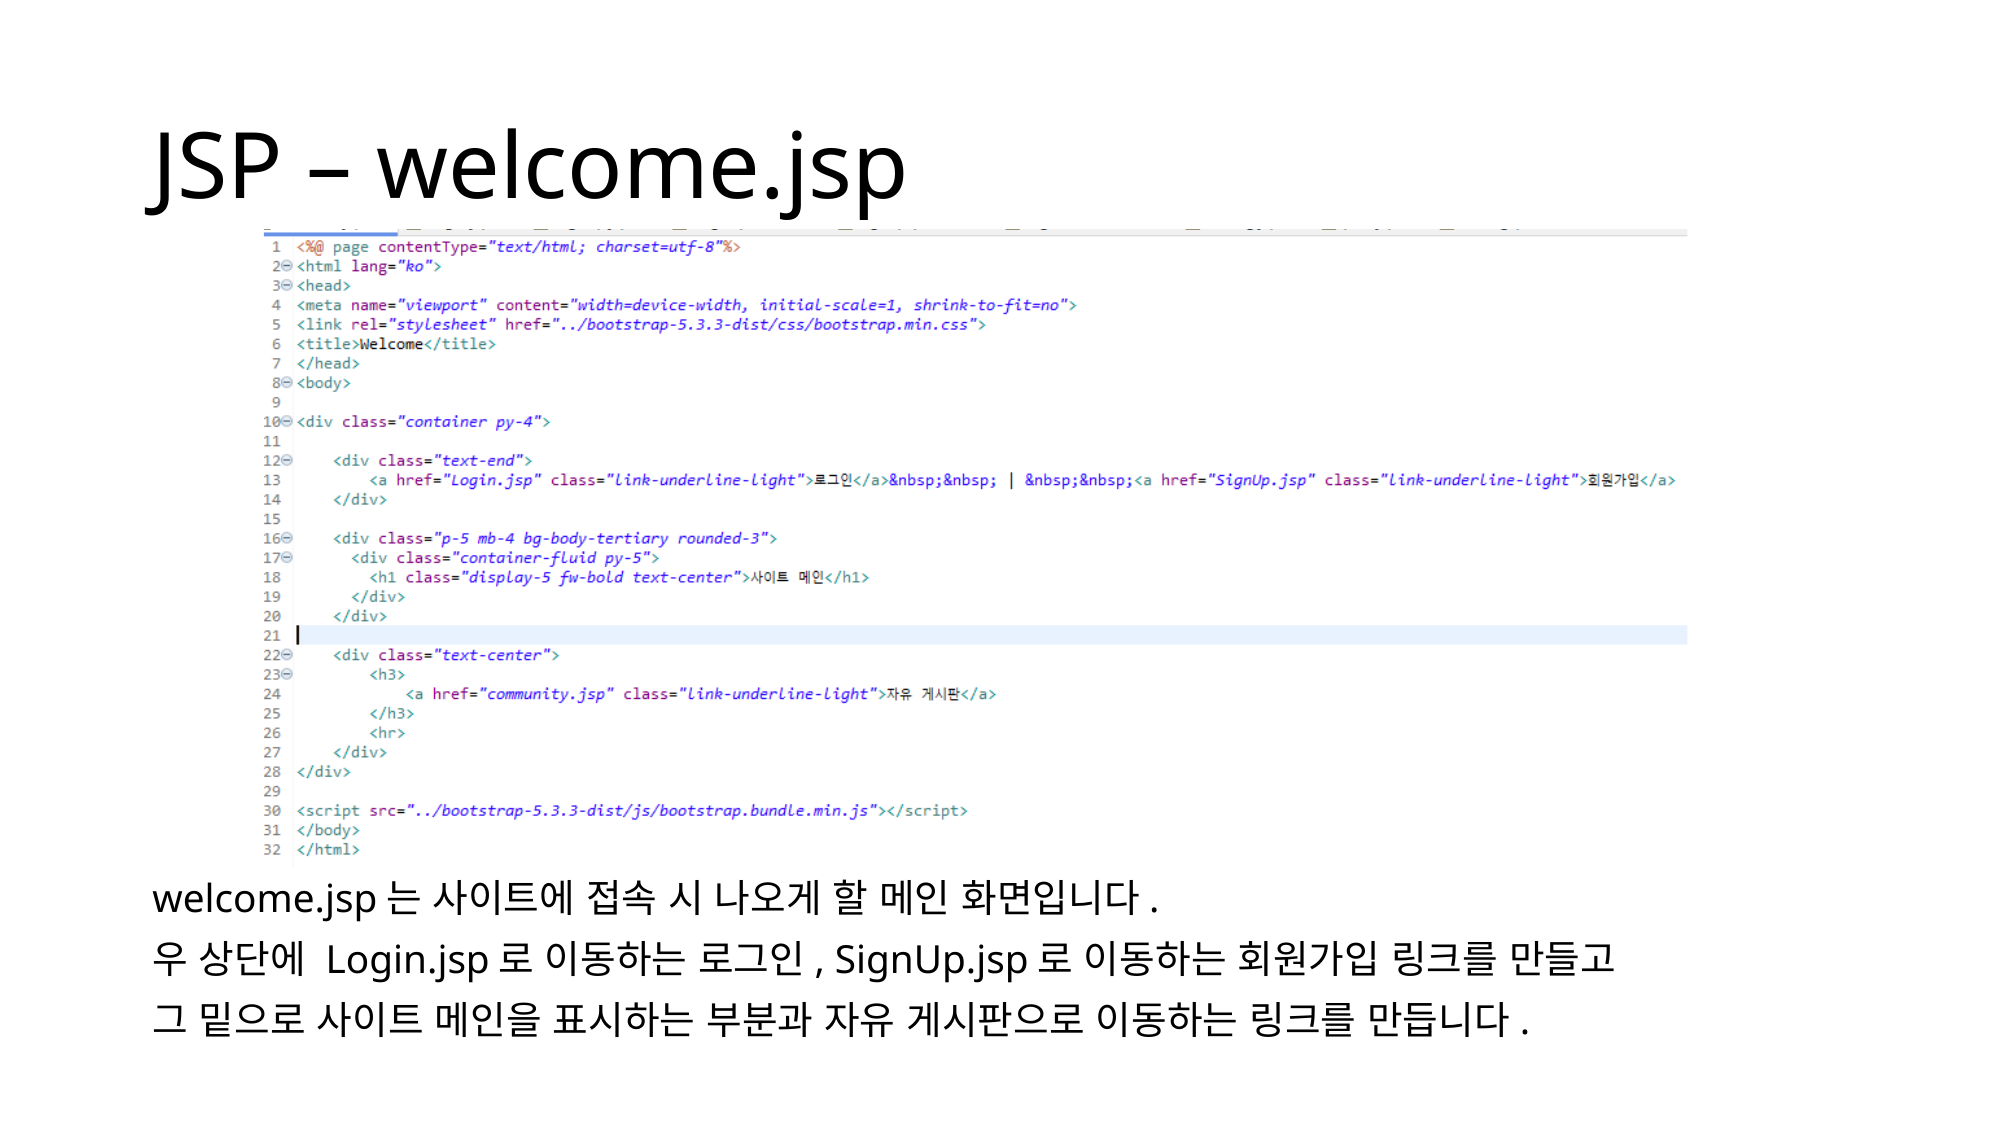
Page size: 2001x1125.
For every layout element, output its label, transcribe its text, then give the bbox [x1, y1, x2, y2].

picture [263, 229, 1689, 867]
title JSP – welcome.jsp [137, 59, 1863, 278]
text_box welcome.jsp는 사이트에 접속 시 나오게 할 메인 화면입니다. 우 상단에 Login.jsp로 이동하는 로그인, SignUp.jsp로 이동하는 회원가입 링크를 만들고 그 밑으로 사이트 메인을 표시하는 부분과 자유 게시판으로 이동하는 링크를 만듭니다. [137, 871, 1863, 1051]
